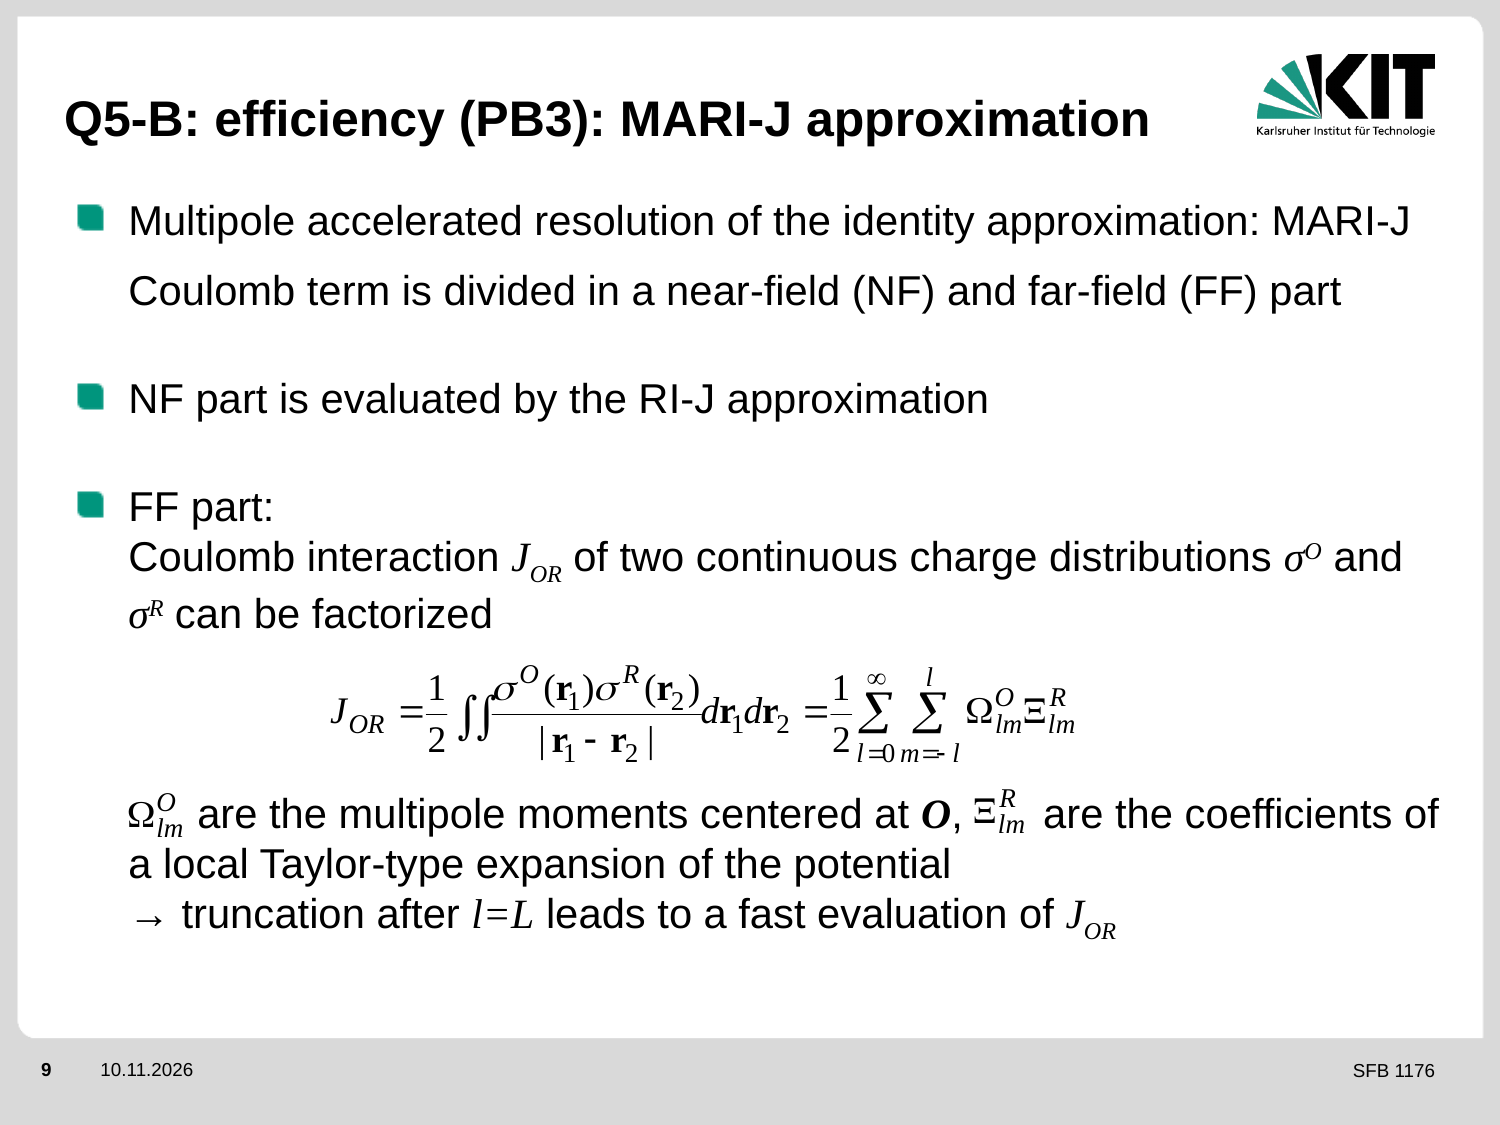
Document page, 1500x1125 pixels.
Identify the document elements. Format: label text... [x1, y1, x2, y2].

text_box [969, 779, 1031, 839]
text_box Multipole accelerated resolution of the identity approximation: MARI-J Coulomb term is divided in a near-field (NF) and far-field (FF) part NF part is evaluated by the RI-J approximation FF part: Coulomb interaction JOR of two continuous charge distributions σO and σR can be factorized are the multipole moments centered at O, are the coefficients of a local Taylor-type expansion of the potential → truncation after l=L leads to a fast evaluation of JOR [76, 193, 1448, 997]
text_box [324, 656, 1084, 768]
title Q5-B: efficiency (PB3): MARI-J approximation [64, 54, 1420, 147]
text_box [123, 783, 189, 843]
picture [0, 0, 1500, 1125]
